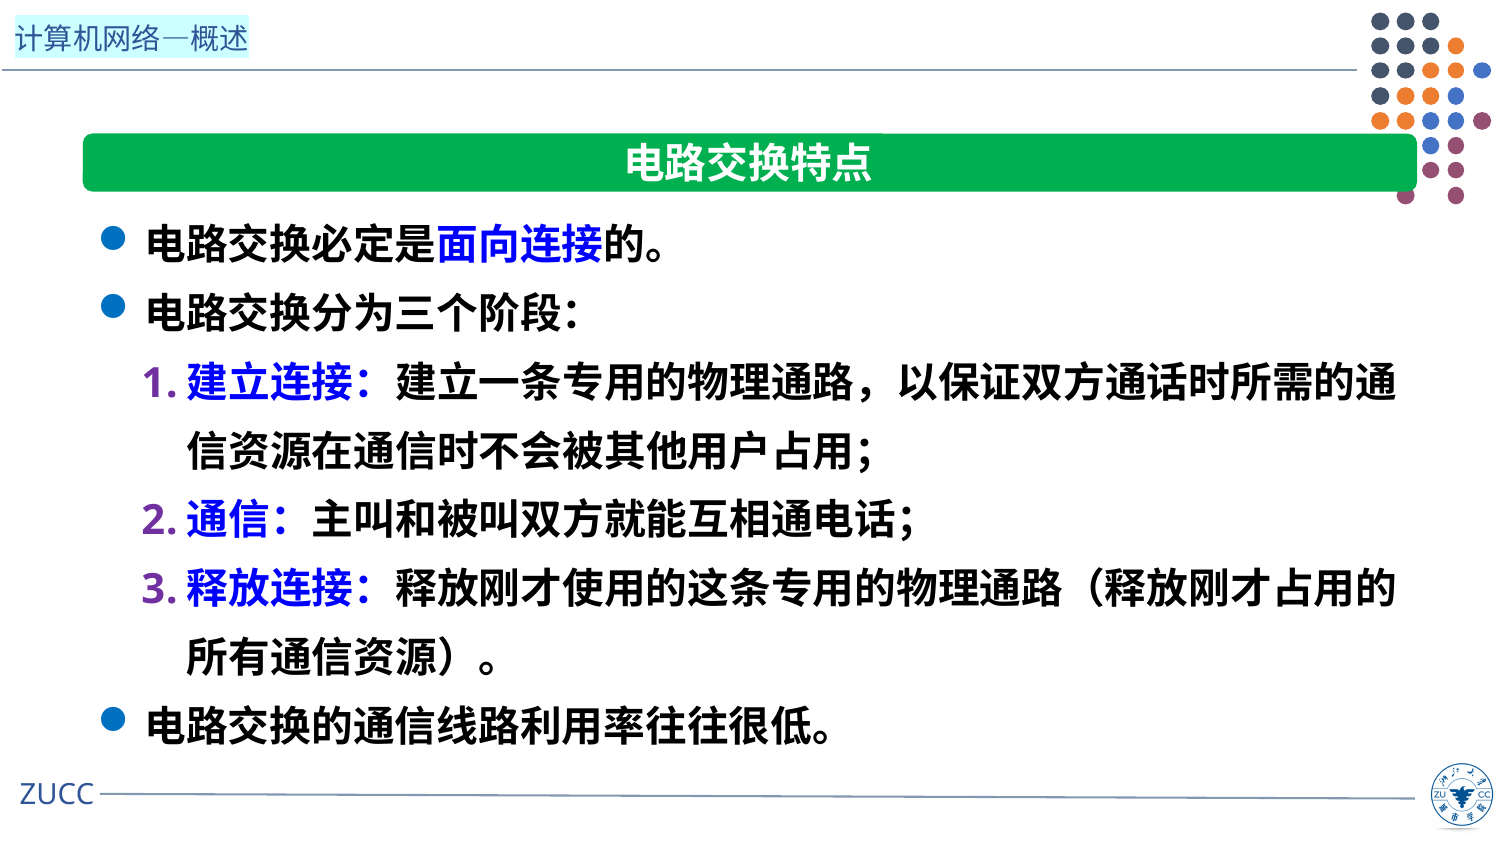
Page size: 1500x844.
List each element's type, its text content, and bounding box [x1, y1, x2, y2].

text_box 电路交换必定是面向连接的。 电路交换分为三个阶段： 建立连接：建立一条专用的物理通路，以保证双方通话时所需的通信资源在通信时不会被其他用户占用； 通信：主叫和被叫双方就能互相通电话； 释放连接：释放刚才使用的这条专用的物理通路（释放刚才占用的所有通信资源）。 电路交换的通信线路利用率往往很低。 [82, 192, 1418, 826]
picture [1415, 750, 1500, 837]
text_box [889, 133, 1418, 192]
text_box [82, 133, 608, 192]
text_box 电路交换特点 [608, 129, 889, 192]
